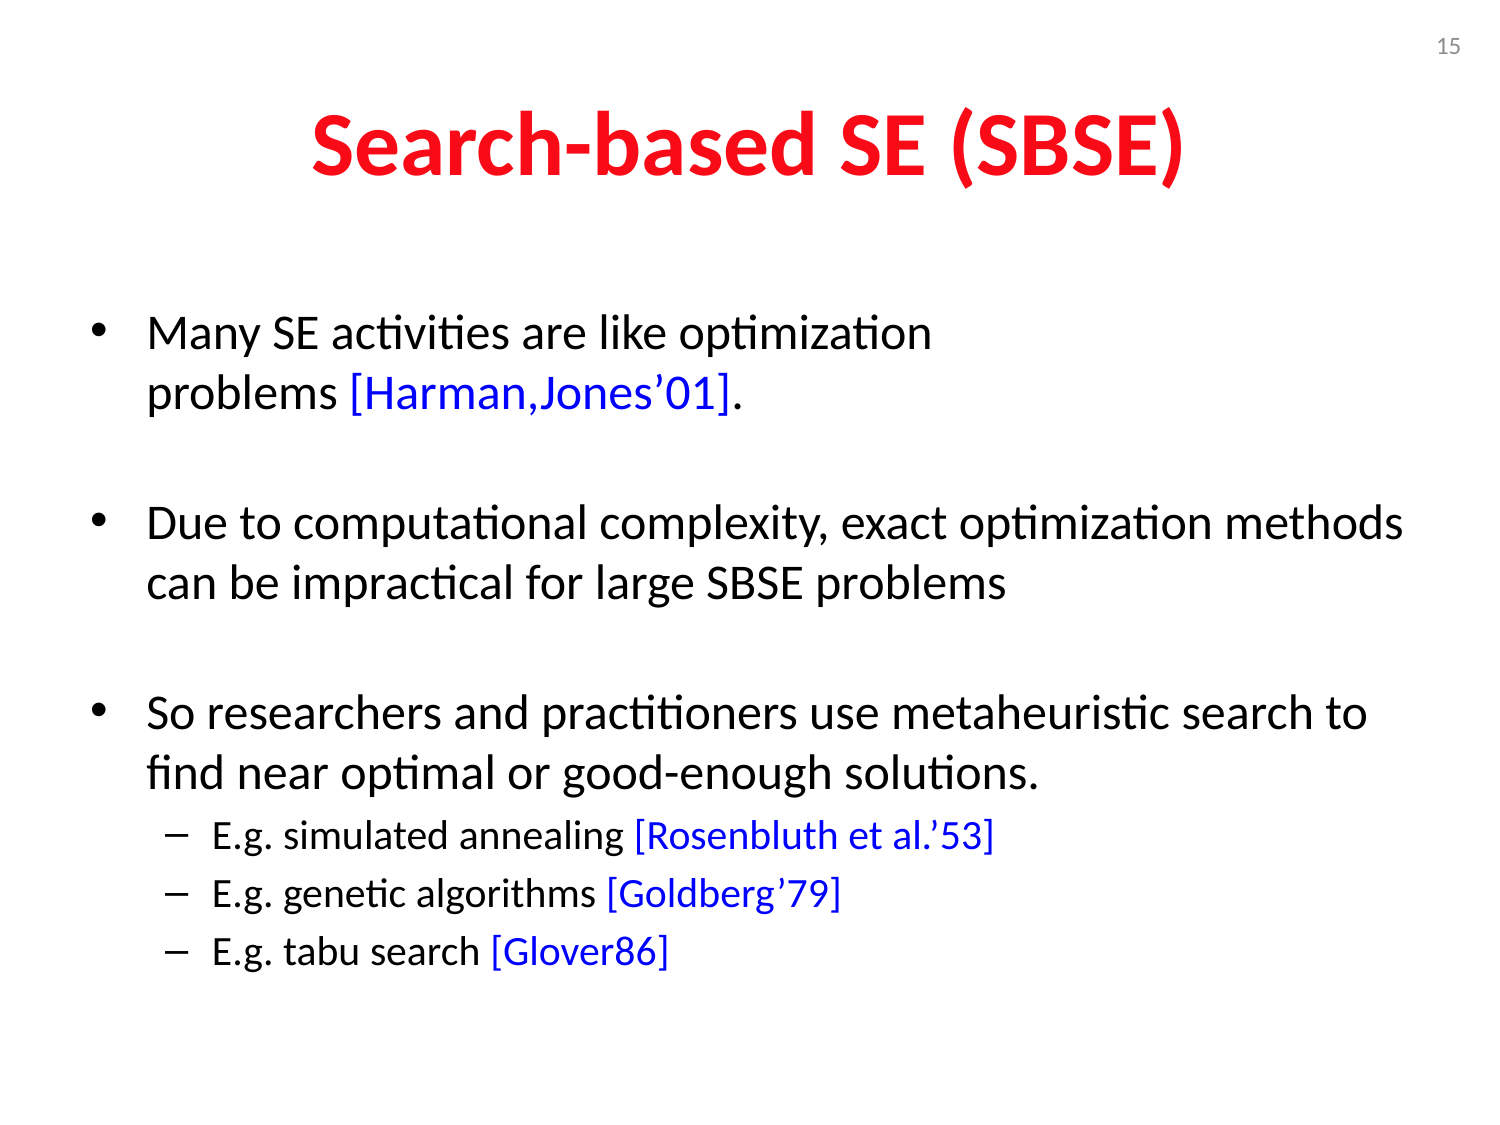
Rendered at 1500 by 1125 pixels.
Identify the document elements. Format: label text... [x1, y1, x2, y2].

list ﻿Many SE activities are like optimization problems [Harman,Jones’01]. Due to computational complexity, exact optimization methods can be impractical for large SBSE problems So researchers and practitioners use metaheuristic search to find near optimal or good-enough solutions. E.g. simulated annealing [Rosenbluth et al.’53] E.g. genetic algorithms [Goldberg’79] E.g. tabu search [Glover86] [75, 291, 1451, 1092]
slide_number 15 [1126, 15, 1477, 75]
title Search-based SE (SBSE) [75, 45, 1425, 233]
